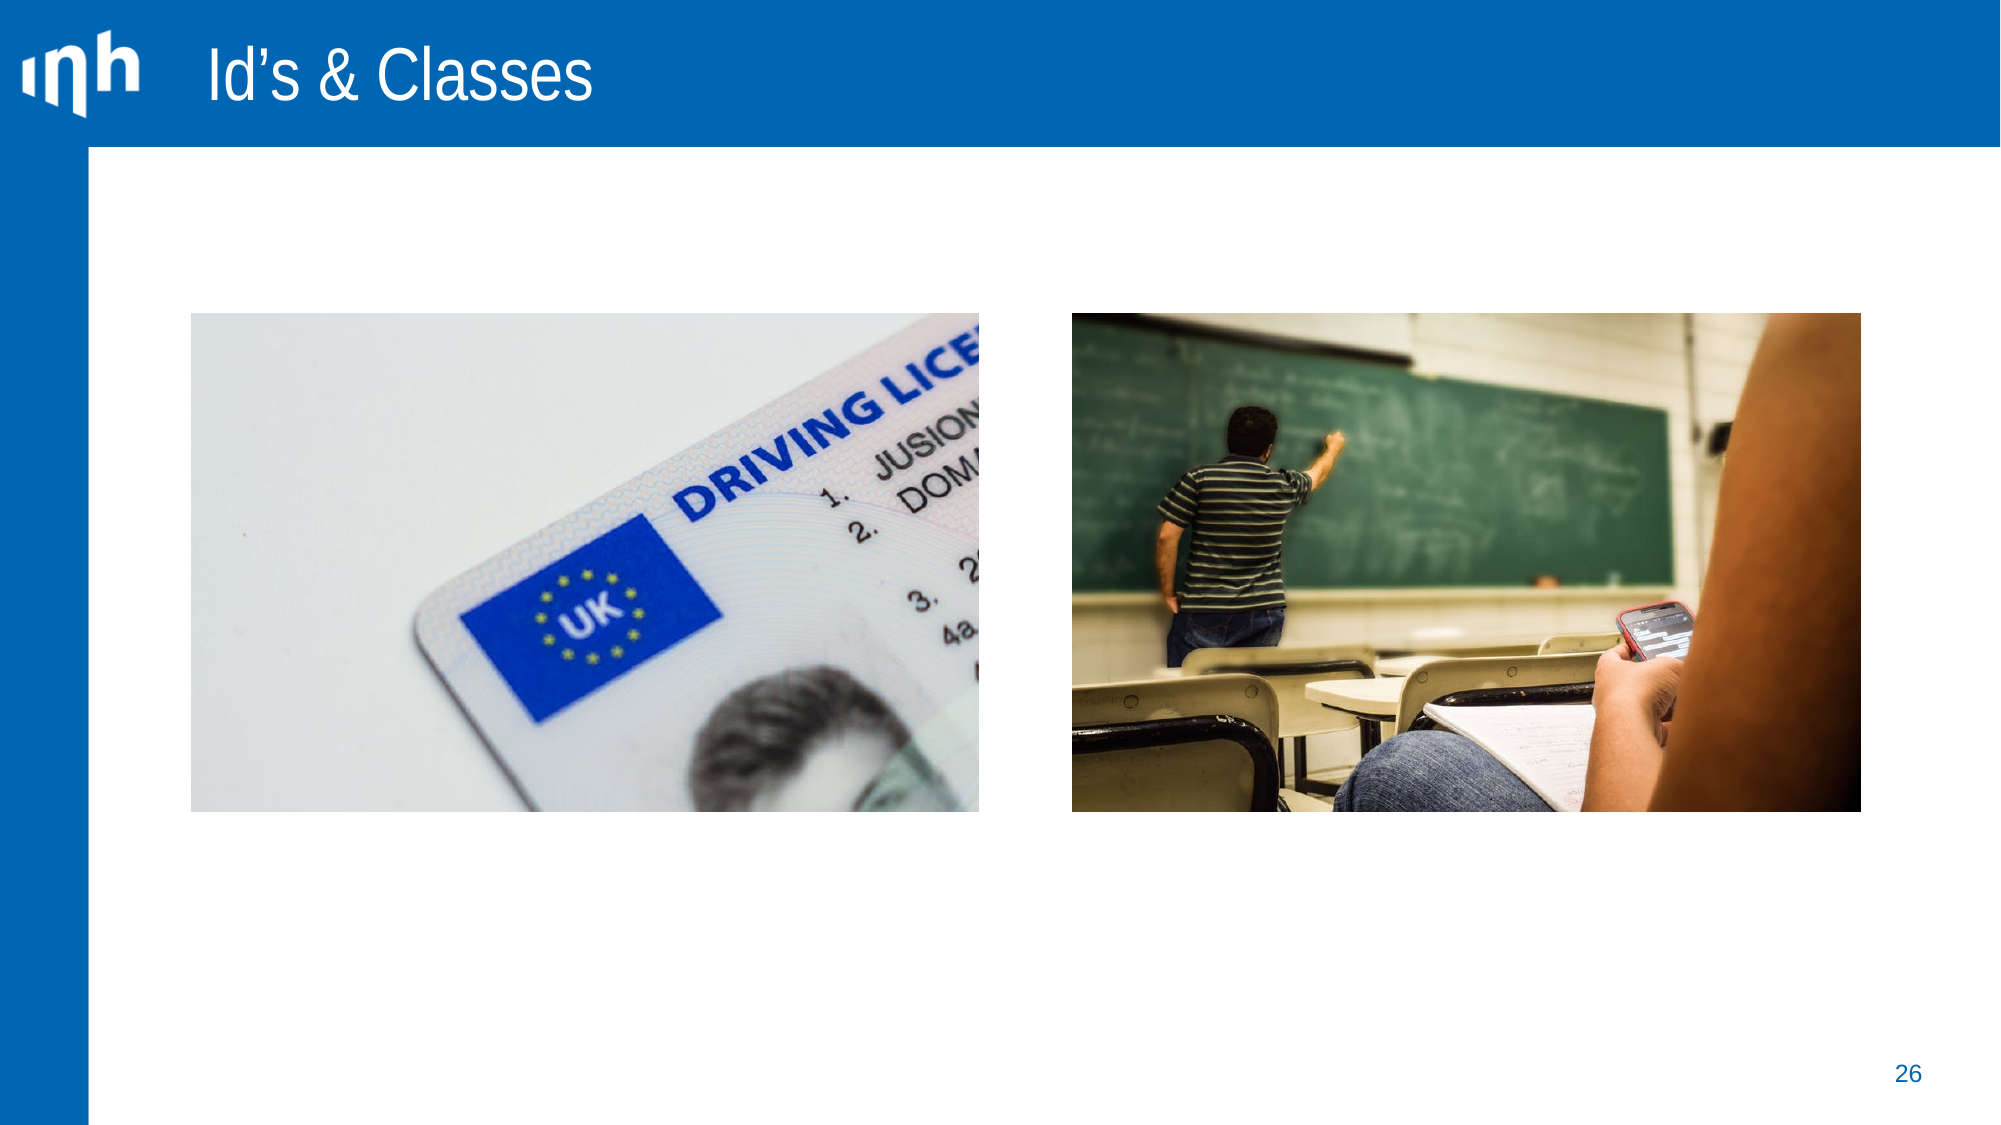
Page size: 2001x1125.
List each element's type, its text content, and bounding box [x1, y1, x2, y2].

text_box Id’s & Classes [191, 18, 1691, 125]
picture [0, 0, 2001, 1125]
text_box 26 [1782, 1042, 1938, 1103]
